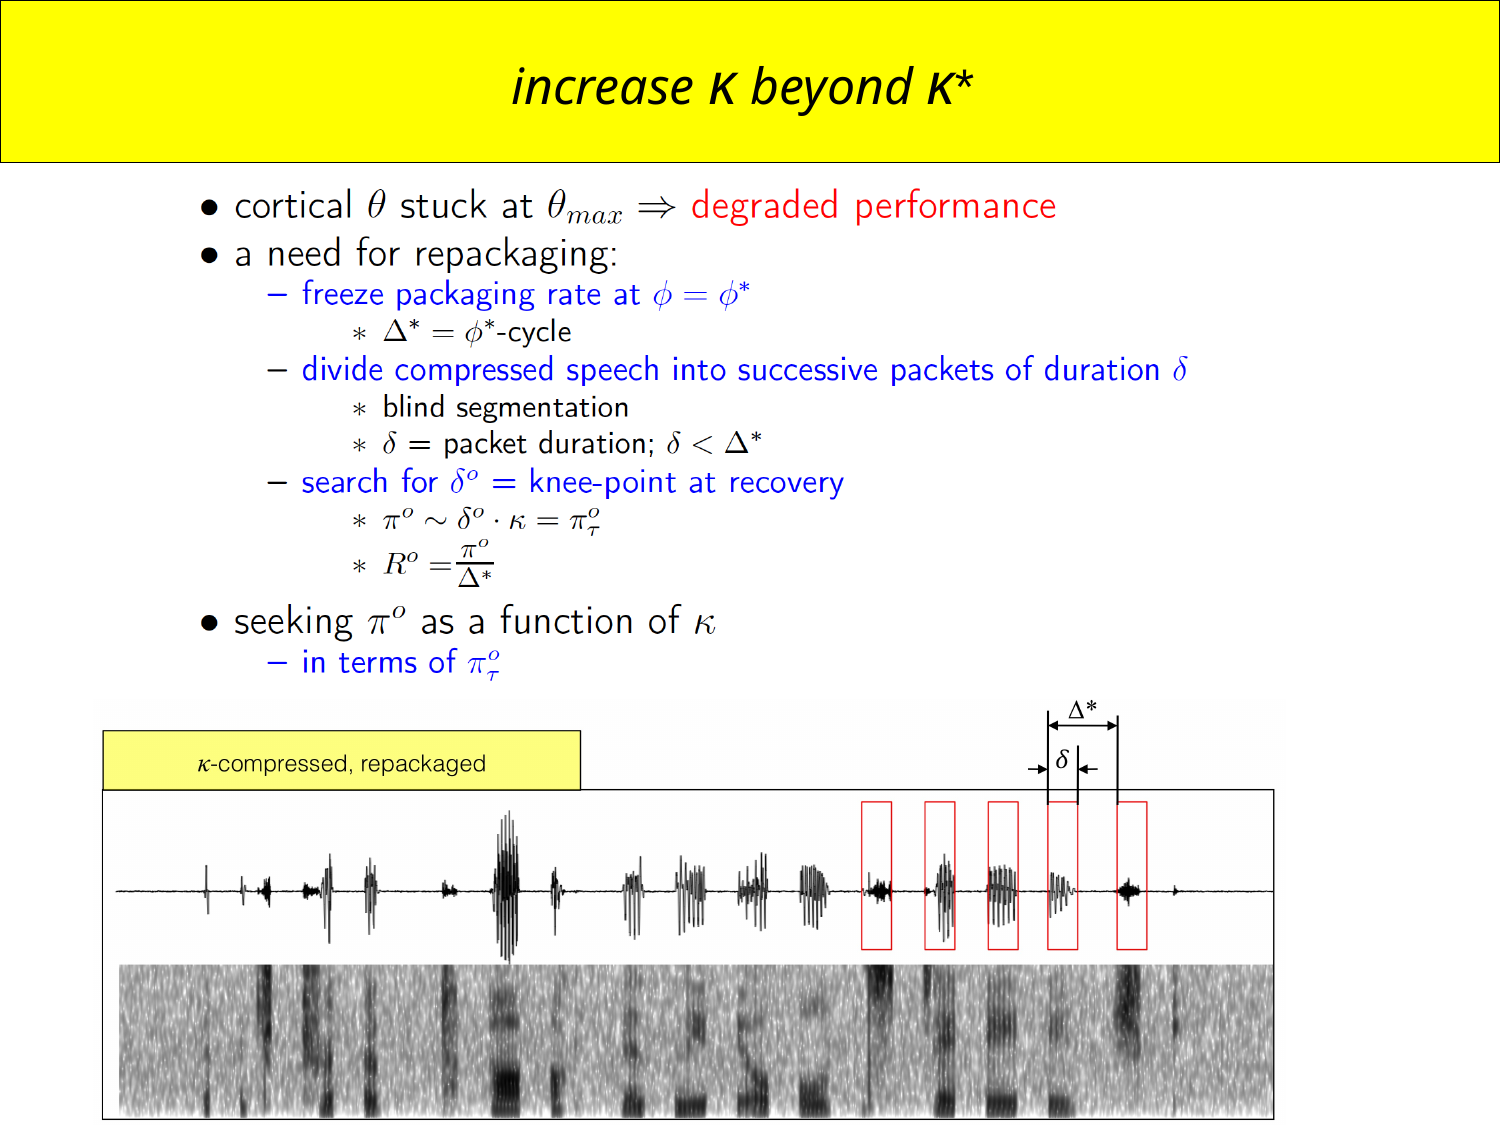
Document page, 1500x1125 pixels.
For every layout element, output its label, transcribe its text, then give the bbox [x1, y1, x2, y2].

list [124, 174, 1342, 709]
picture [87, 699, 1292, 1125]
text_box increase κ beyond κ* [0, 0, 1500, 163]
